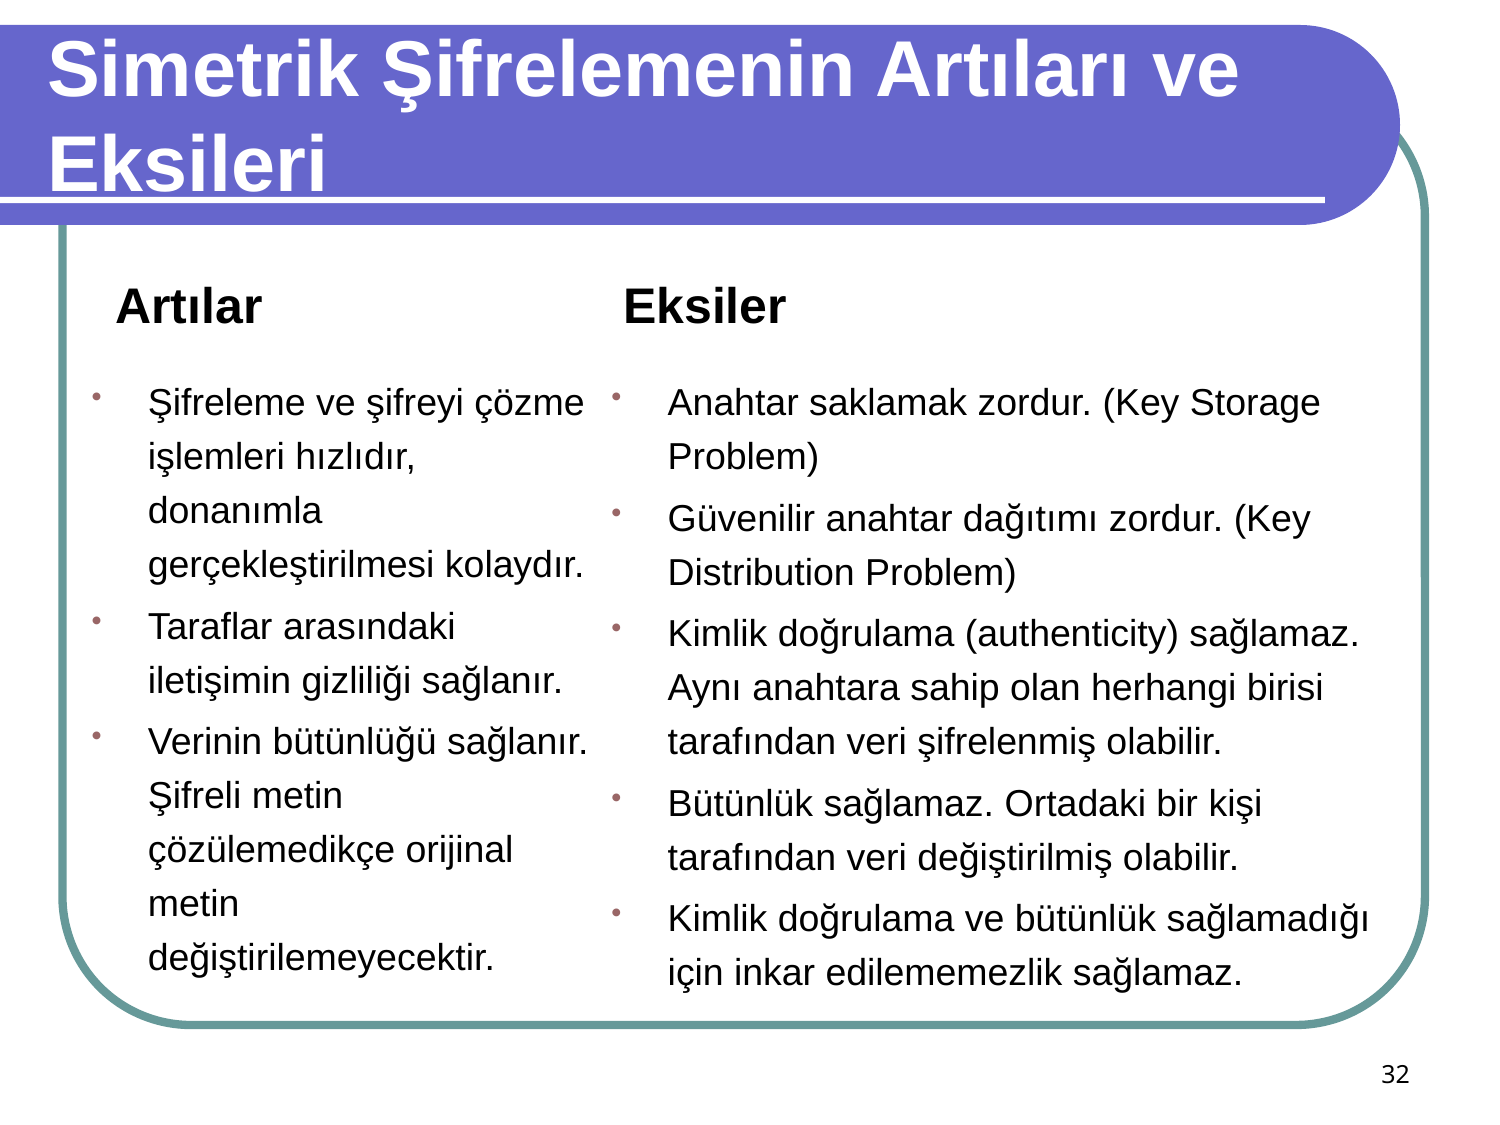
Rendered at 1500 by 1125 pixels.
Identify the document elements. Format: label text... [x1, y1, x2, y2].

list Artılar [100, 267, 573, 342]
list Anahtar saklamak zordur. (Key Storage Problem) Güvenilir anahtar dağıtımı zordur. (Key Distribution Problem) Kimlik doğrulama (authenticity) sağlamaz. Aynı anahtara sahip olan herhangi birisi tarafından veri şifrelenmiş olabilir. Bütünlük sağlamaz. Ortadaki bir kişi tarafından veri değiştirilmiş olabilir. Kimlik doğrulama ve bütünlük sağlamadığı için inkar edilememezlik sağlamaz. [596, 361, 1400, 1000]
list Eksiler [608, 267, 1390, 342]
title Simetrik Şifrelemenin Artıları ve Eksileri [32, 37, 1347, 188]
slide_number 32 [1074, 1025, 1425, 1100]
list Şifreleme ve şifreyi çözme işlemleri hızlıdır, donanımla gerçekleştirilmesi kolaydır. Taraflar arasındaki iletişimin gizliliği sağlanır. Verinin bütünlüğü sağlanır. Şifreli metin çözülemedikçe orijinal metin değiştirilemeyecektir. [76, 361, 609, 1012]
